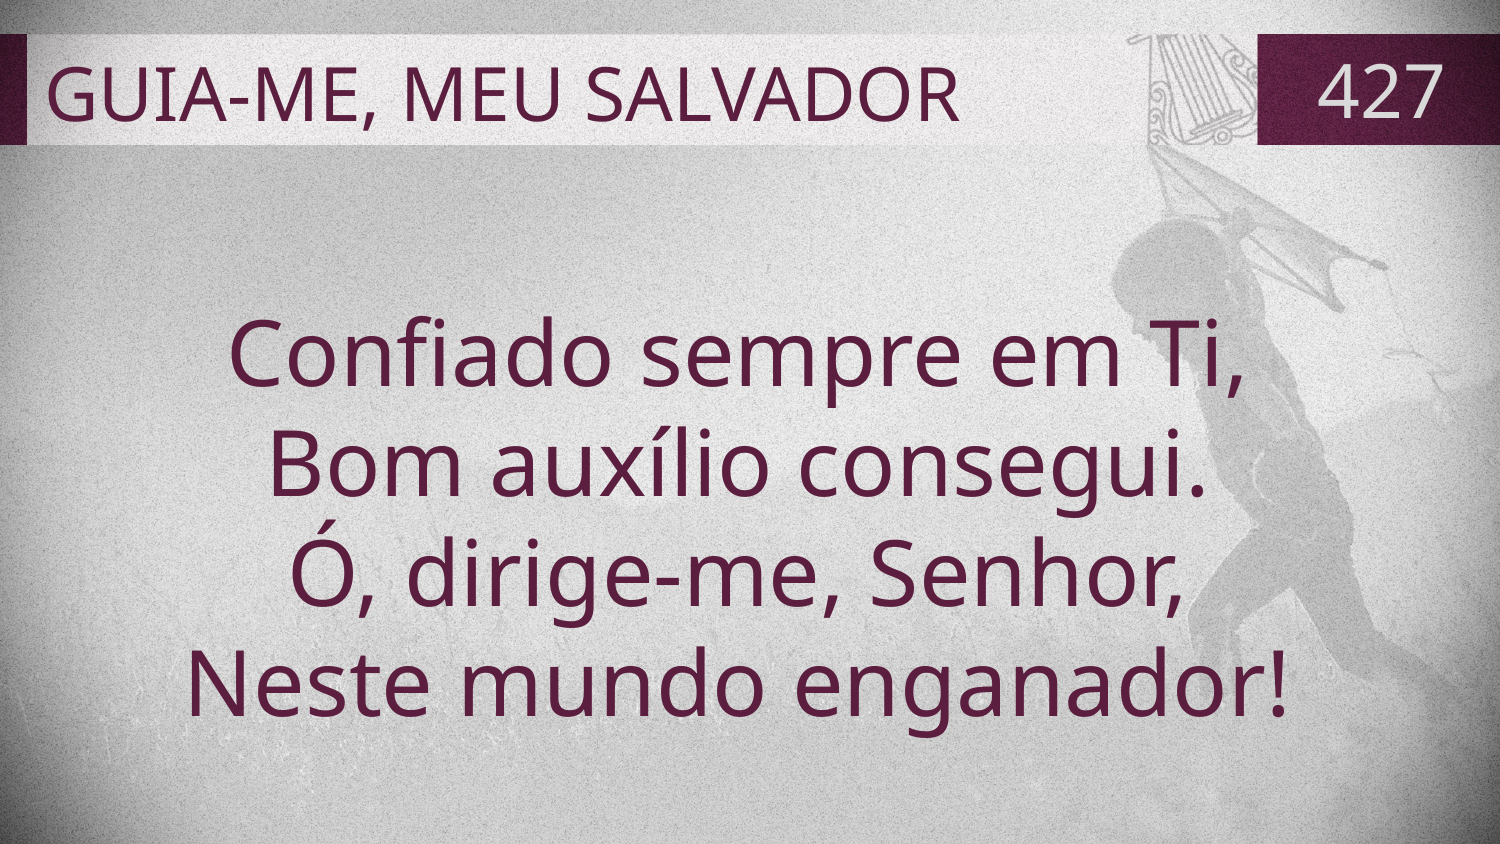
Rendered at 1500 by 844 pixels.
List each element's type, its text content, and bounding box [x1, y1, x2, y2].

list 427 [1281, 36, 1483, 143]
title GUIA-ME, MEU SALVADOR [29, 33, 1258, 151]
picture [0, 0, 1500, 185]
list Confiado sempre em Ti, Bom auxílio consegui. Ó, dirige-me, Senhor, Neste mundo enganador! [0, 185, 1500, 844]
